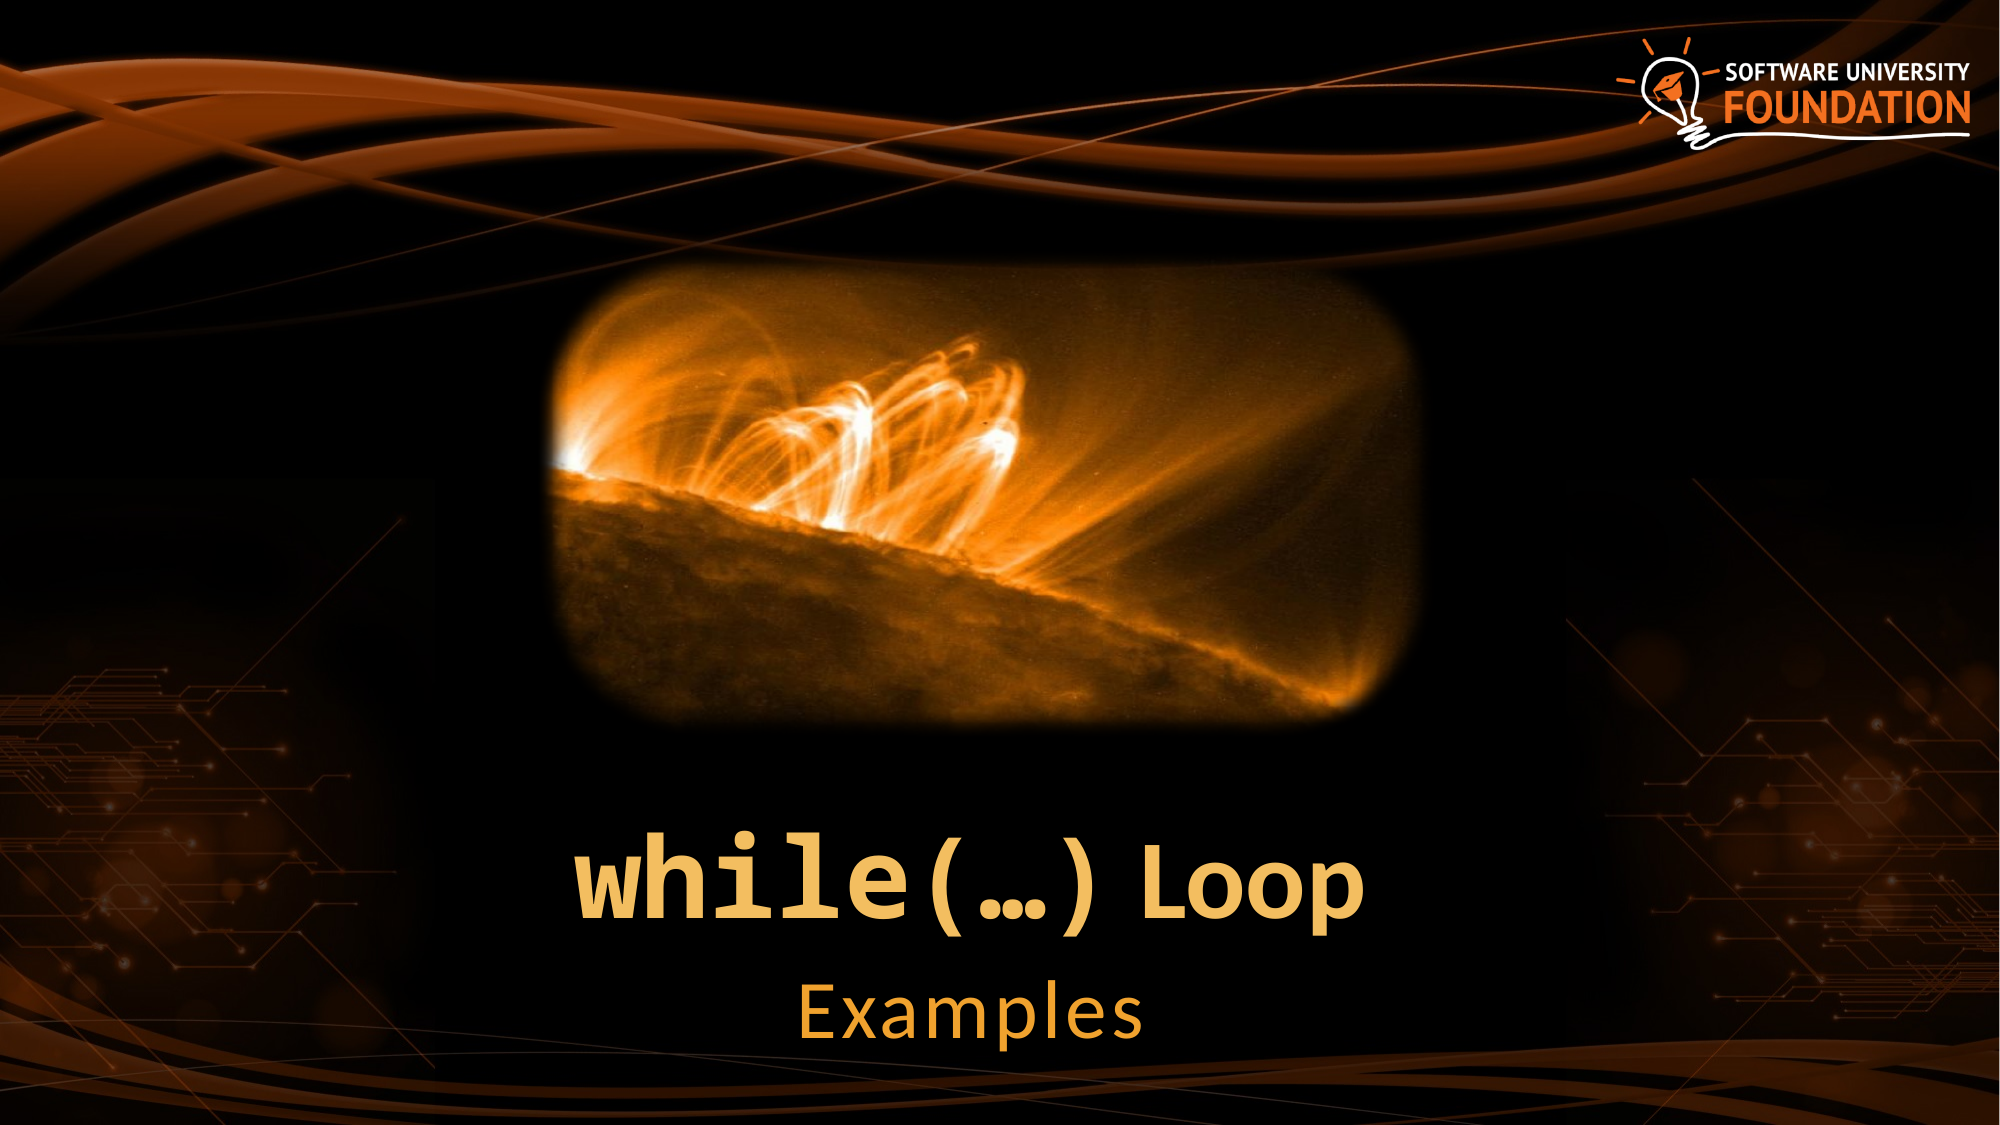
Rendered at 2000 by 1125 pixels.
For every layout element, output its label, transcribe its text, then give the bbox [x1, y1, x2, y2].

title while(…) Loop [237, 785, 1704, 944]
picture [0, 0, 2000, 1125]
list Examples [237, 944, 1704, 1057]
